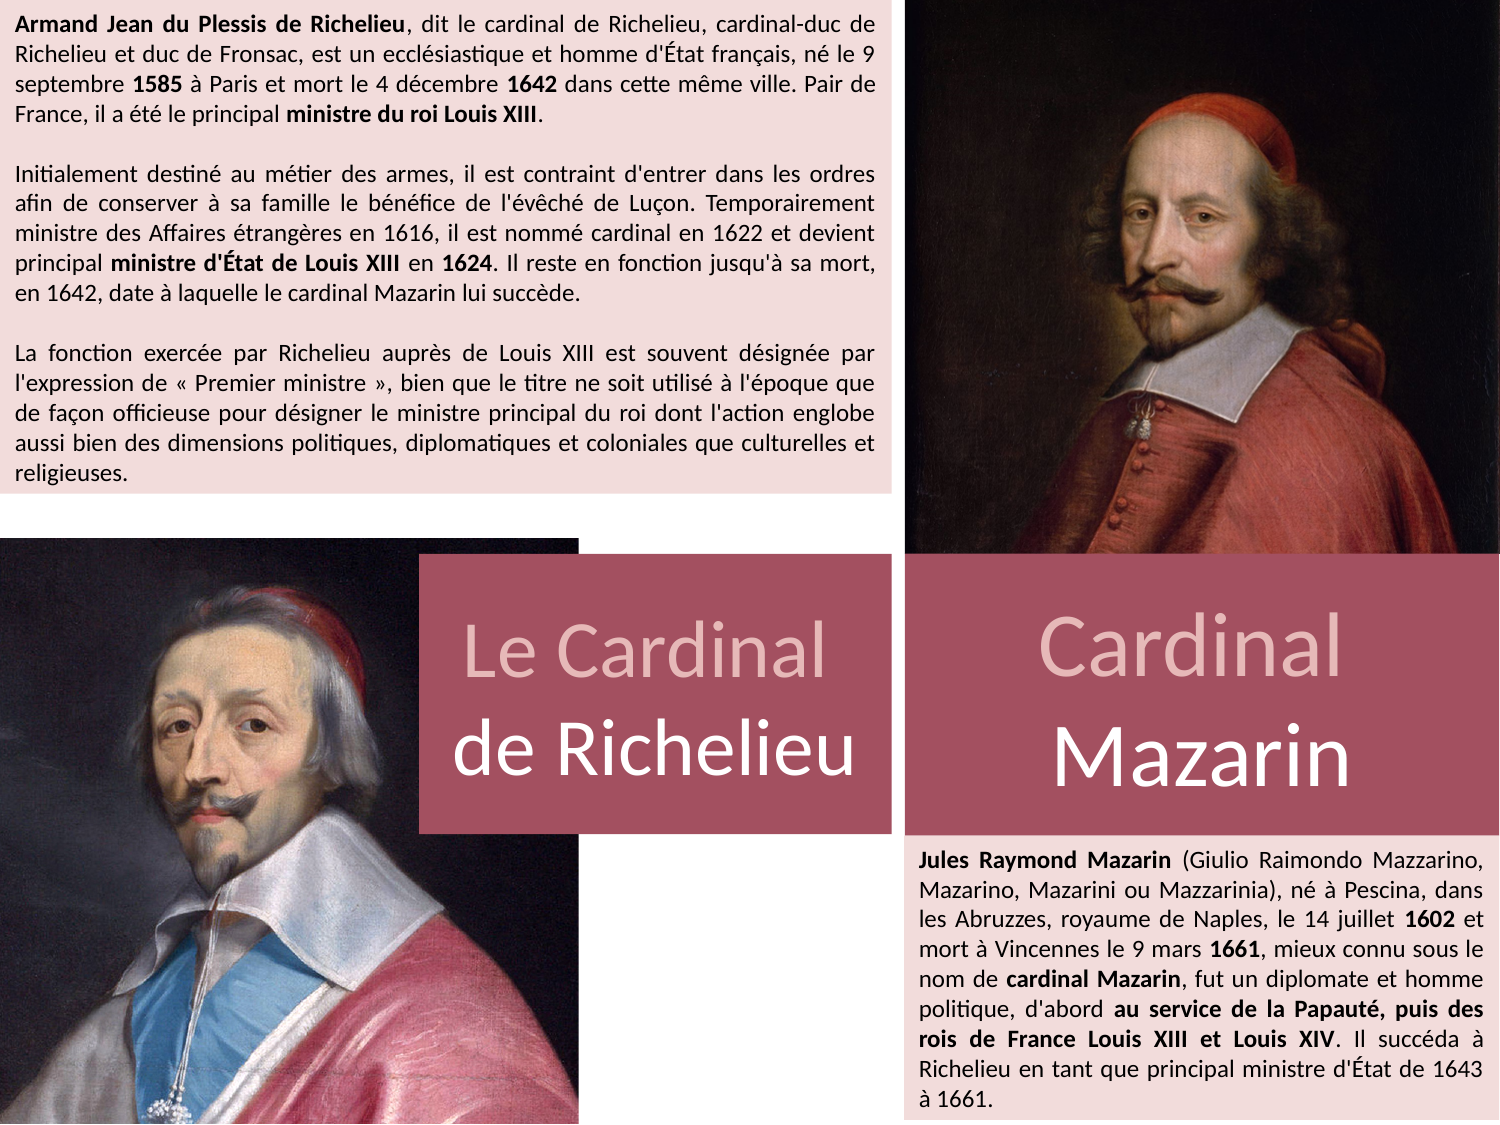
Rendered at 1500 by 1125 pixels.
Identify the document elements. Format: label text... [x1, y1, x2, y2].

text_box Armand Jean du Plessis de Richelieu, dit le cardinal de Richelieu, cardinal-duc de Richelieu et duc de Fronsac, est un ecclésiastique et homme d'État français, né le 9 septembre 1585 à Paris et mort le 4 décembre 1642 dans cette même ville. Pair de France, il a été le principal ministre du roi Louis XIII. Initialement destiné au métier des armes, il est contraint d'entrer dans les ordres afin de conserver à sa famille le bénéfice de l'évêché de Luçon. Temporairement ministre des Affaires étrangères en 1616, il est nommé cardinal en 1622 et devient principal ministre d'État de Louis XIII en 1624. Il reste en fonction jusqu'à sa mort, en 1642, date à laquelle le cardinal Mazarin lui succède. La fonction exercée par Richelieu auprès de Louis XIII est souvent désignée par l'expression de « Premier ministre », bien que le titre ne soit utilisé à l'époque que de façon officieuse pour désigner le ministre principal du roi dont l'action englobe aussi bien des dimensions politiques, diplomatiques et coloniales que culturelles et religieuses. [0, 0, 892, 494]
text_box Jules Raymond Mazarin (Giulio Raimondo Mazzarino, Mazarino, Mazarini ou Mazzarinia), né à Pescina, dans les Abruzzes, royaume de Naples, le 14 juillet 1602 et mort à Vincennes le 9 mars 1661, mieux connu sous le nom de cardinal Mazarin, fut un diplomate et homme politique, d'abord au service de la Papauté, puis des rois de France Louis XIII et Louis XIV. Il succéda à Richelieu en tant que principal ministre d'État de 1643 à 1661. [904, 835, 1500, 1120]
picture [0, 538, 580, 1124]
title Le Cardinal de Richelieu [584, 553, 892, 835]
picture [904, 0, 1500, 554]
text_box Cardinal Mazarin [904, 562, 1500, 835]
